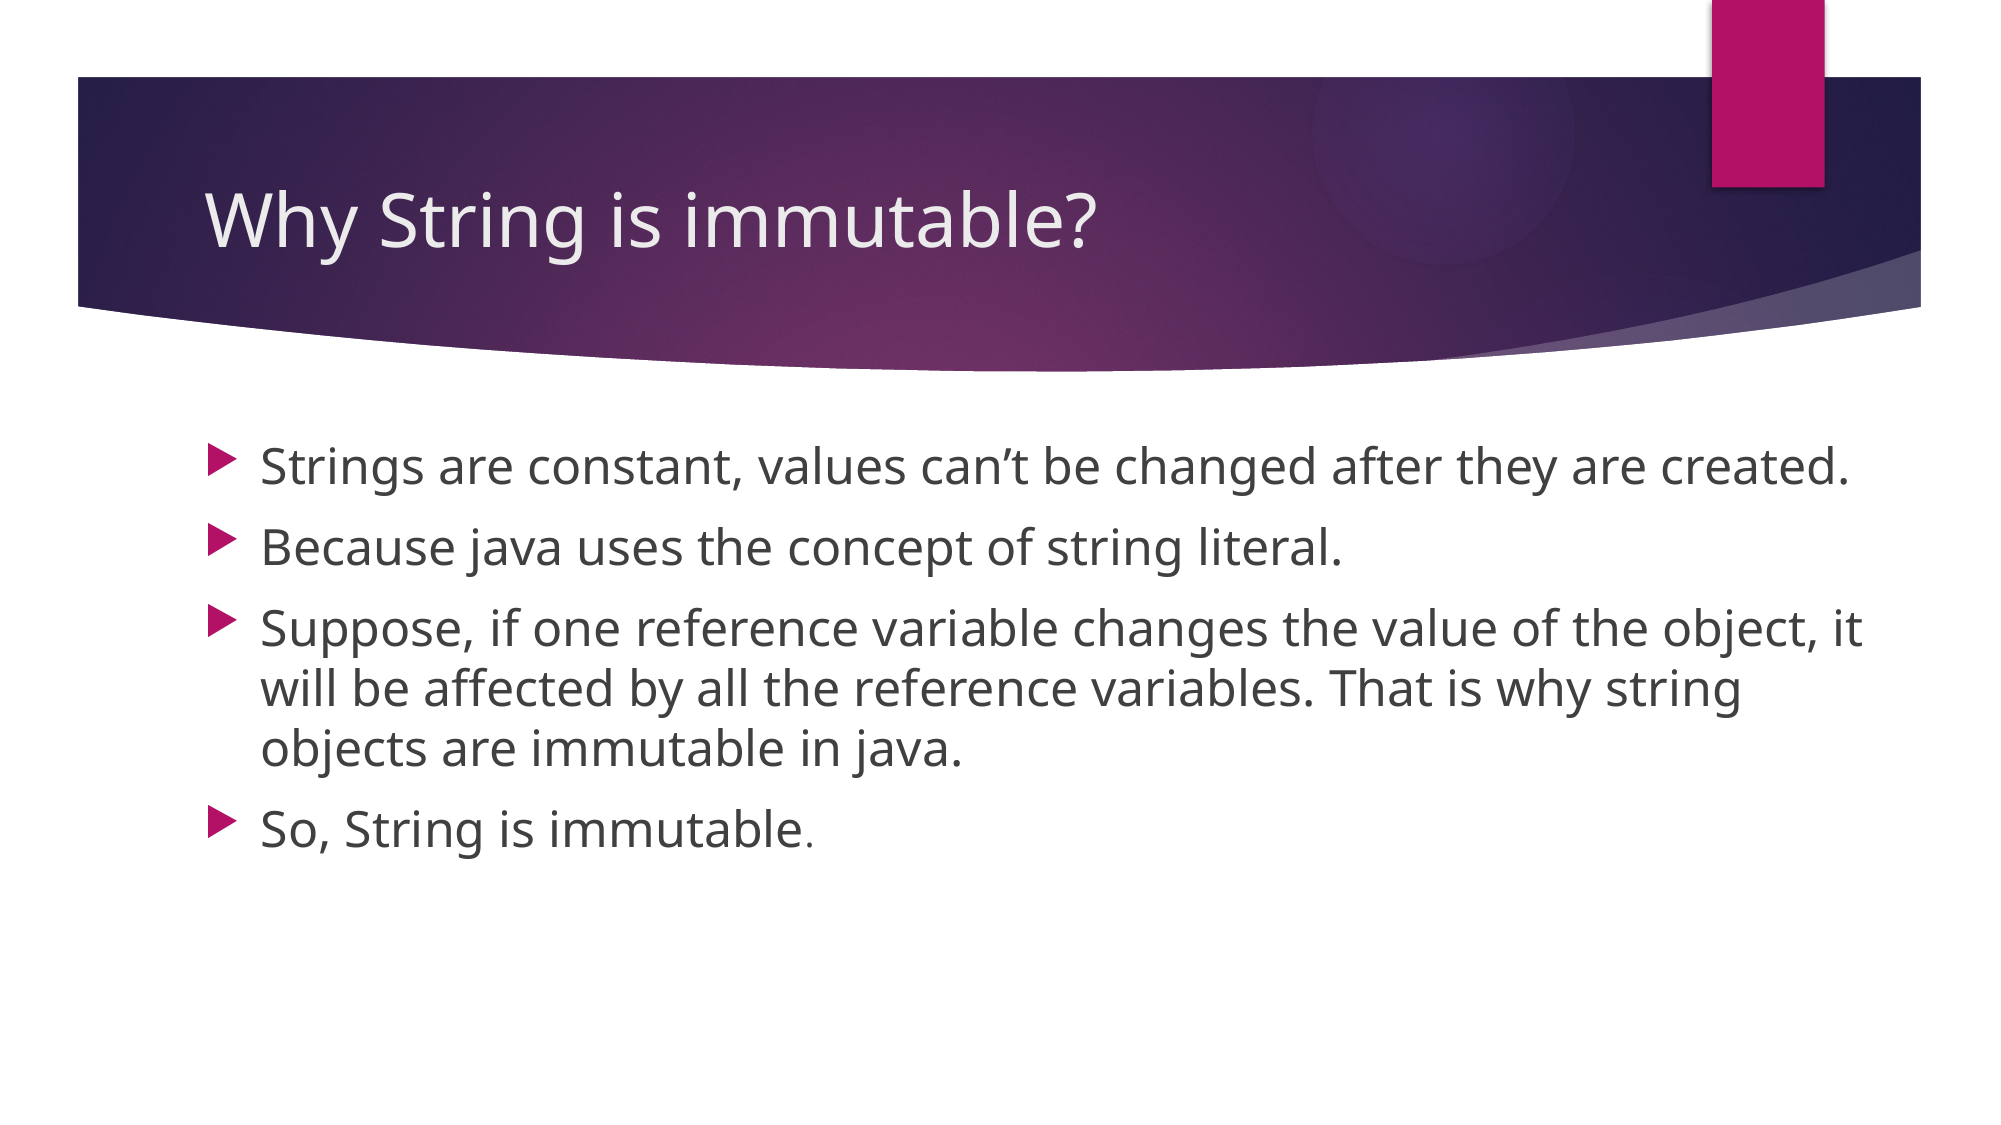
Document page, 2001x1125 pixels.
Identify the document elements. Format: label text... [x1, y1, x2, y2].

title Why String is immutable? [189, 159, 1627, 276]
list Strings are constant, values can’t be changed after they are created. Because java uses the concept of string literal. Suppose, if one reference variable changes the value of the object, it will be affected by all the reference variables. That is why string objects are immutable in java. So, String is immutable. [189, 427, 1902, 1071]
